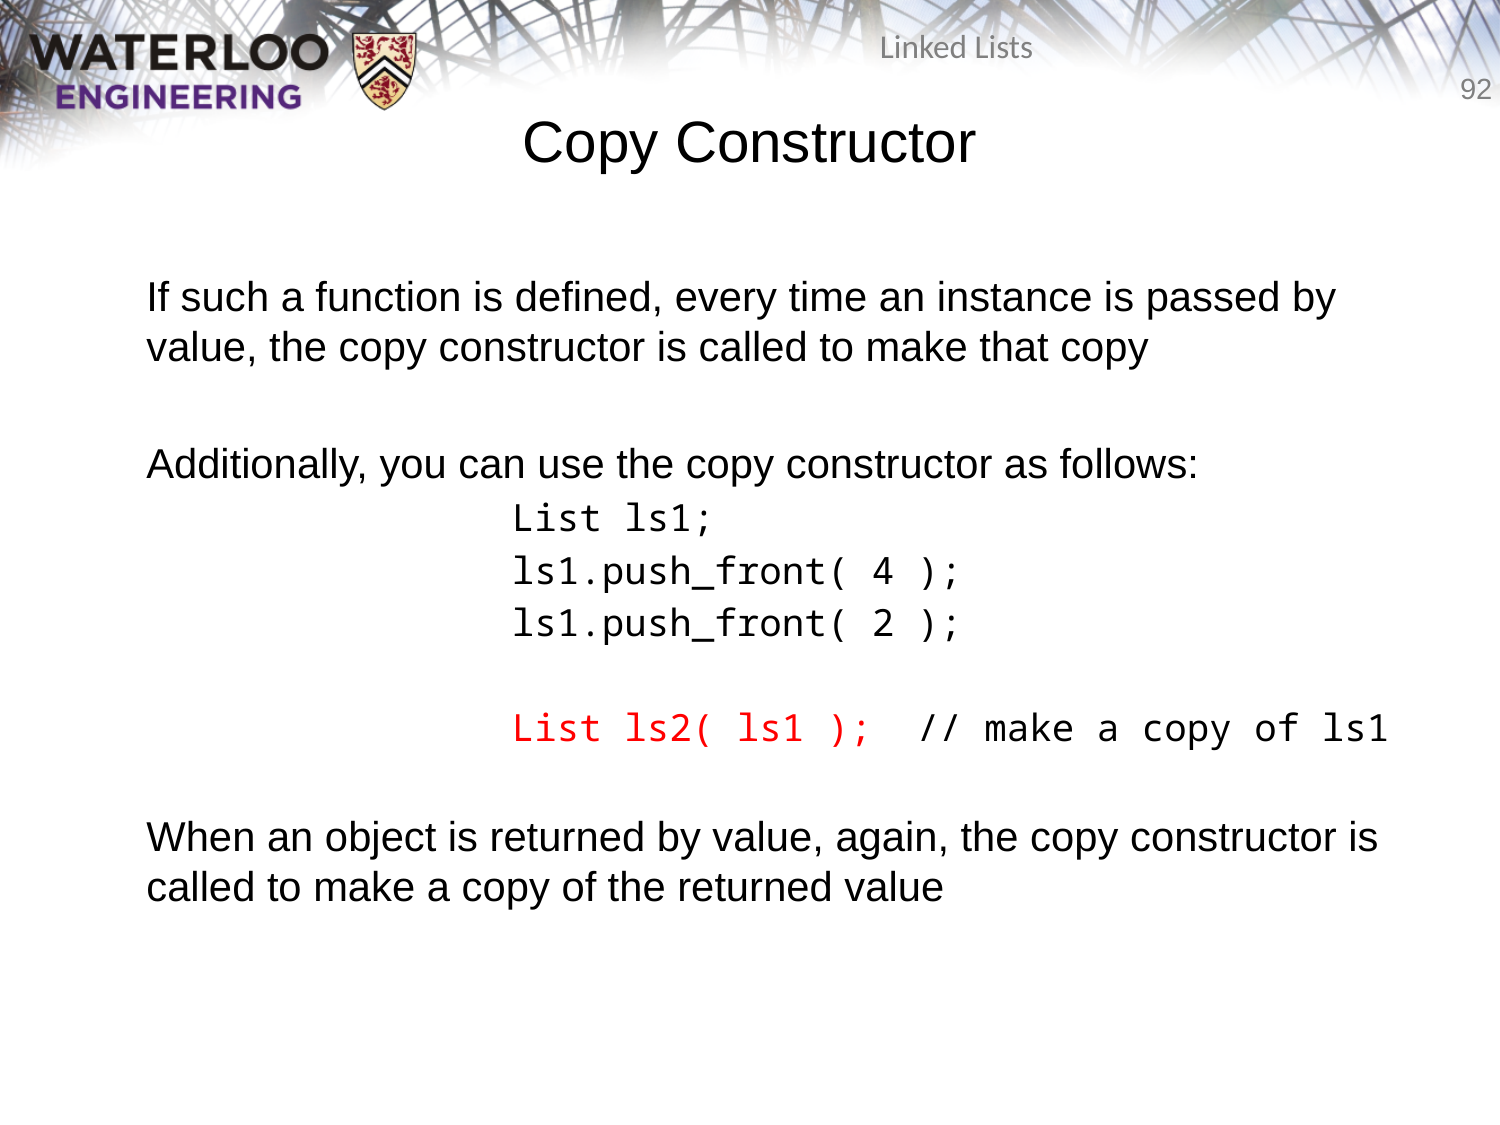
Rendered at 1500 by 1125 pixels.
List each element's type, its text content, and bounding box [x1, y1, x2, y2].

picture [0, 0, 1500, 1125]
list If such a function is defined, every time an instance is passed by value, the copy constructor is called to make that copy Additionally, you can use the copy constructor as follows: List ls1; ls1.push_front( 4 ); ls1.push_front( 2 ); List ls2( ls1 ); // make a copy of ls1 When an object is returned by value, again, the copy constructor is called to make a copy of the returned value [74, 262, 1426, 1006]
title Copy Constructor [74, 44, 1426, 233]
